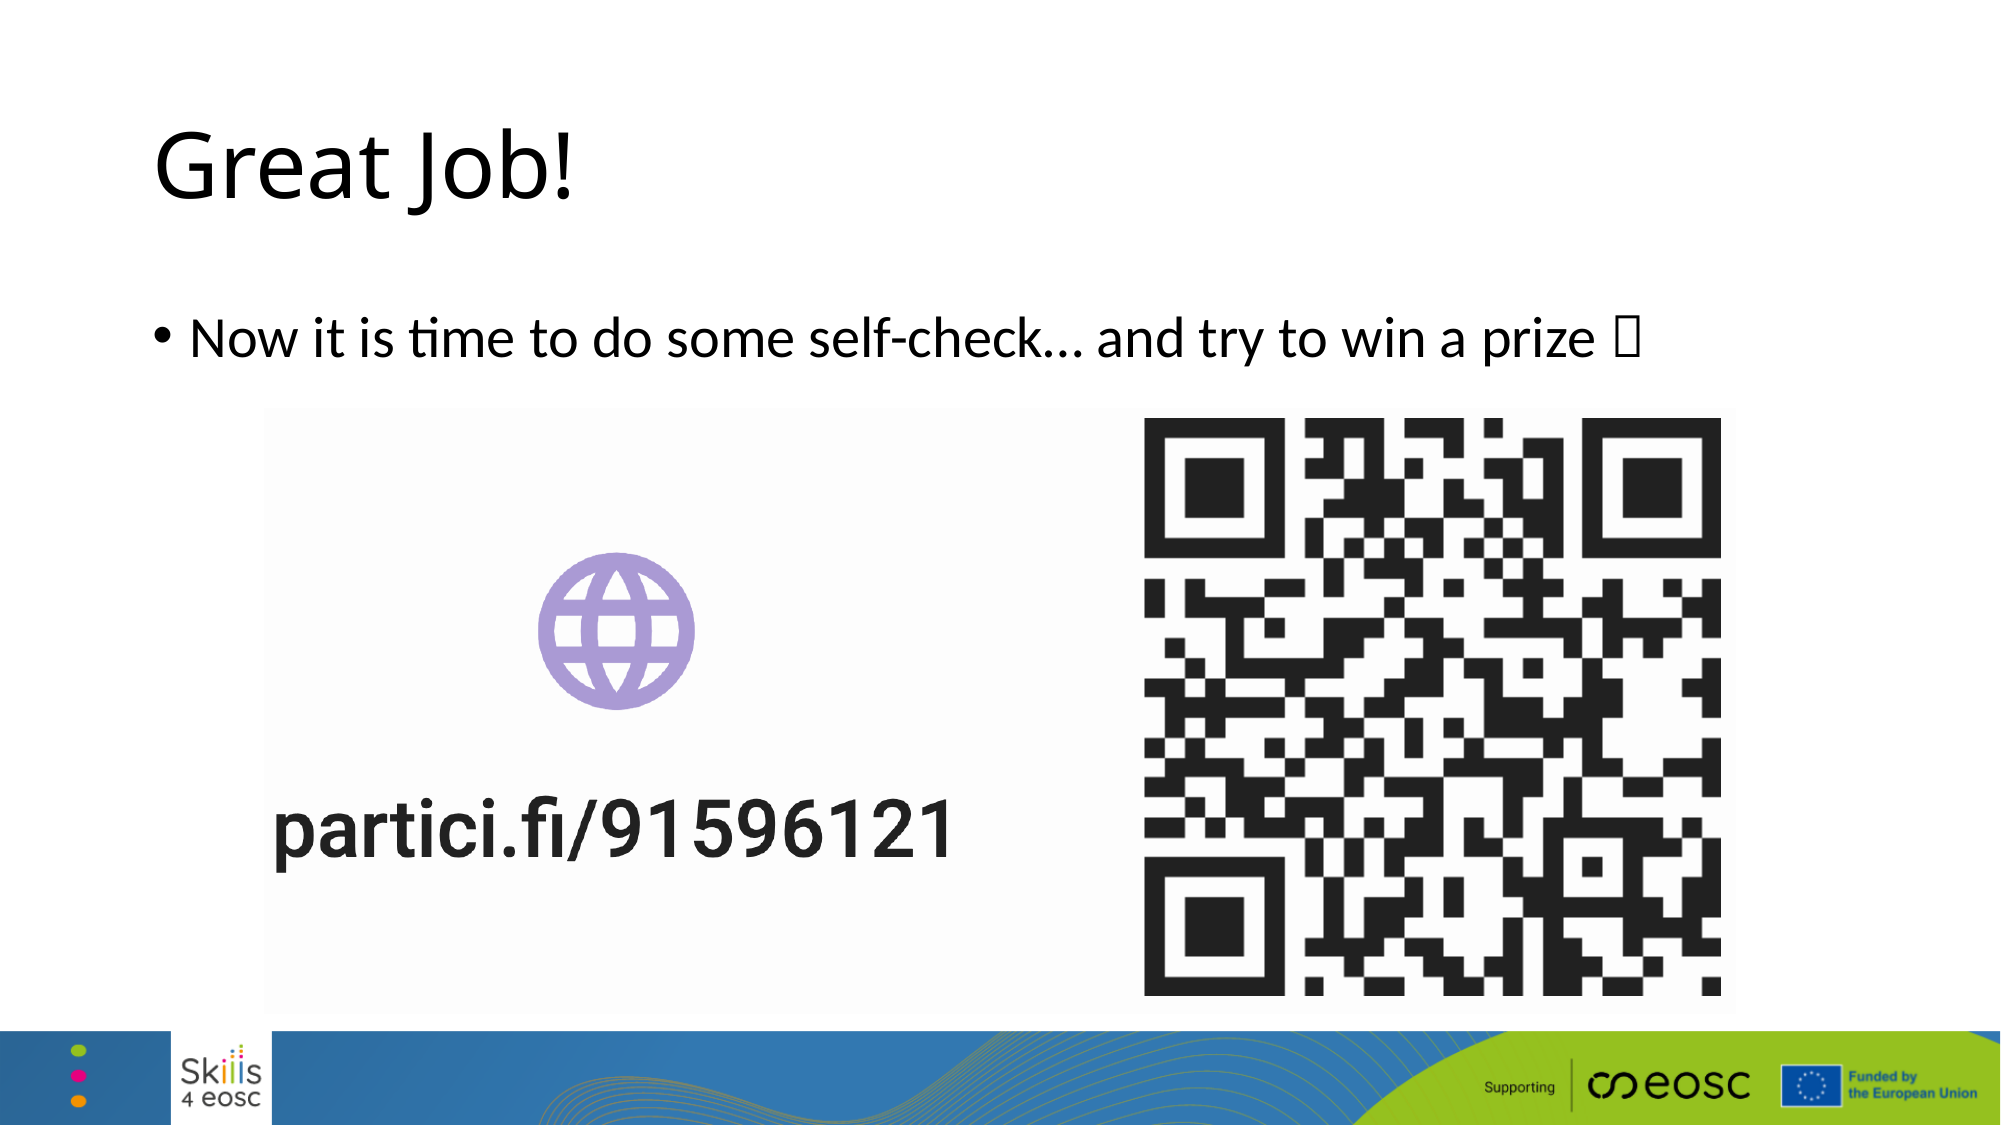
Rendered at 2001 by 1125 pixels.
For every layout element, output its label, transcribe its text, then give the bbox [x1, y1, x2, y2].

title Great Job! [137, 59, 1863, 278]
picture [0, 0, 2001, 1125]
list Now it is time to do some self-check… and try to win a prize  [137, 299, 1863, 1014]
